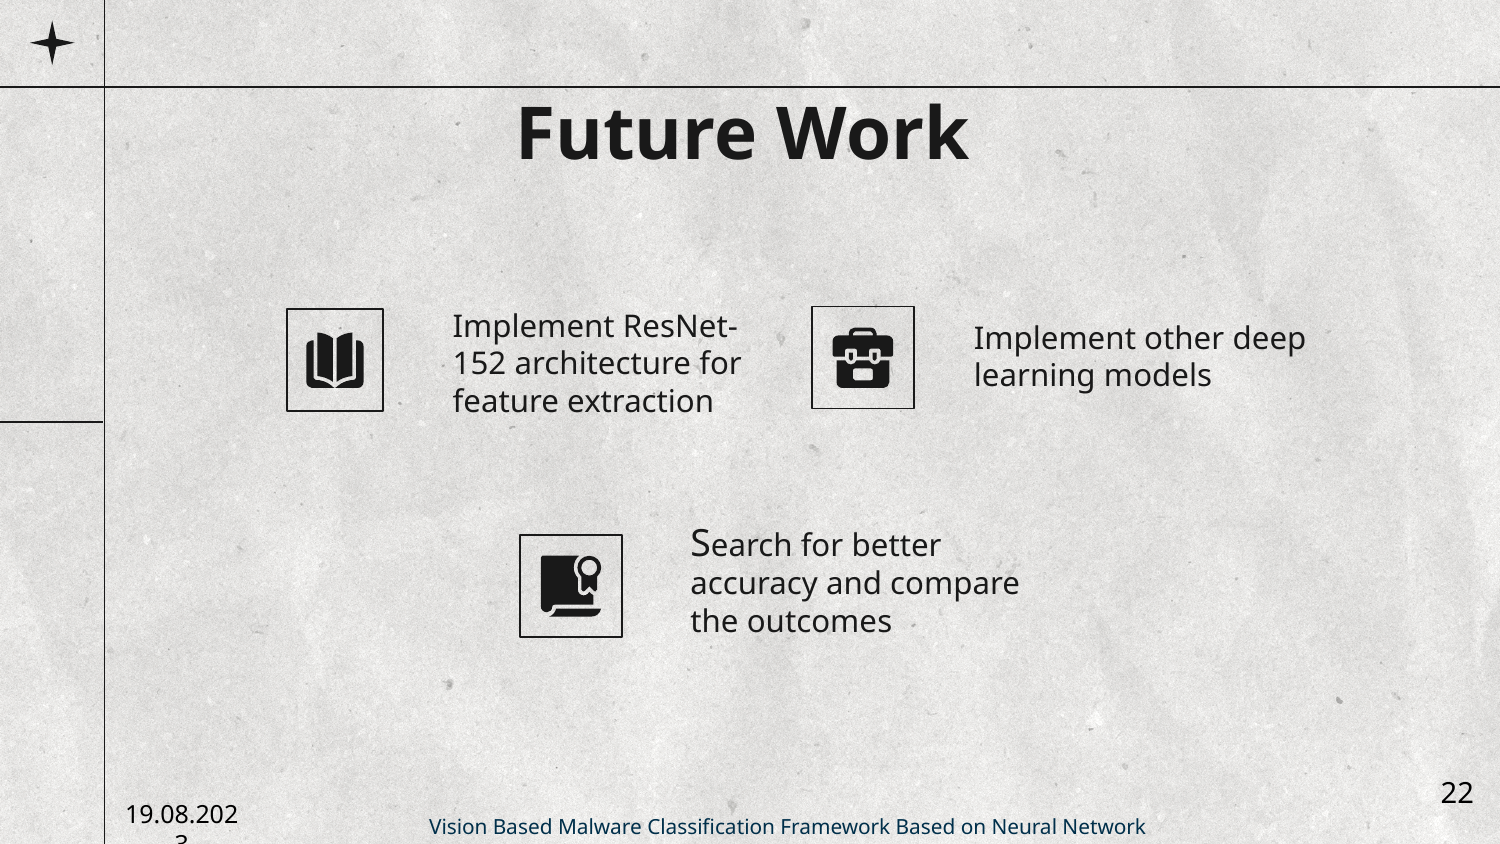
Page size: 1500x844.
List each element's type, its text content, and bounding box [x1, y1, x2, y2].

text_box 19.08.2023 [105, 783, 258, 844]
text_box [832, 327, 894, 389]
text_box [306, 332, 364, 389]
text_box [540, 555, 602, 617]
picture [105, 0, 1500, 86]
picture [0, 0, 104, 86]
picture [105, 88, 1500, 844]
title Search for better accuracy and compare the outcomes [690, 503, 1039, 643]
text_box [811, 306, 914, 409]
text_box [287, 309, 383, 412]
picture [0, 88, 104, 844]
title Future Work [118, 86, 1382, 189]
text_box Vision Based Malware Classification Framework Based on Neural Network [320, 782, 1255, 844]
text_box [519, 535, 622, 638]
title Implement ResNet-152 architecture for feature extraction [452, 291, 768, 454]
title Implement other deep learning models [973, 303, 1368, 418]
text_box 22 [1414, 759, 1500, 825]
